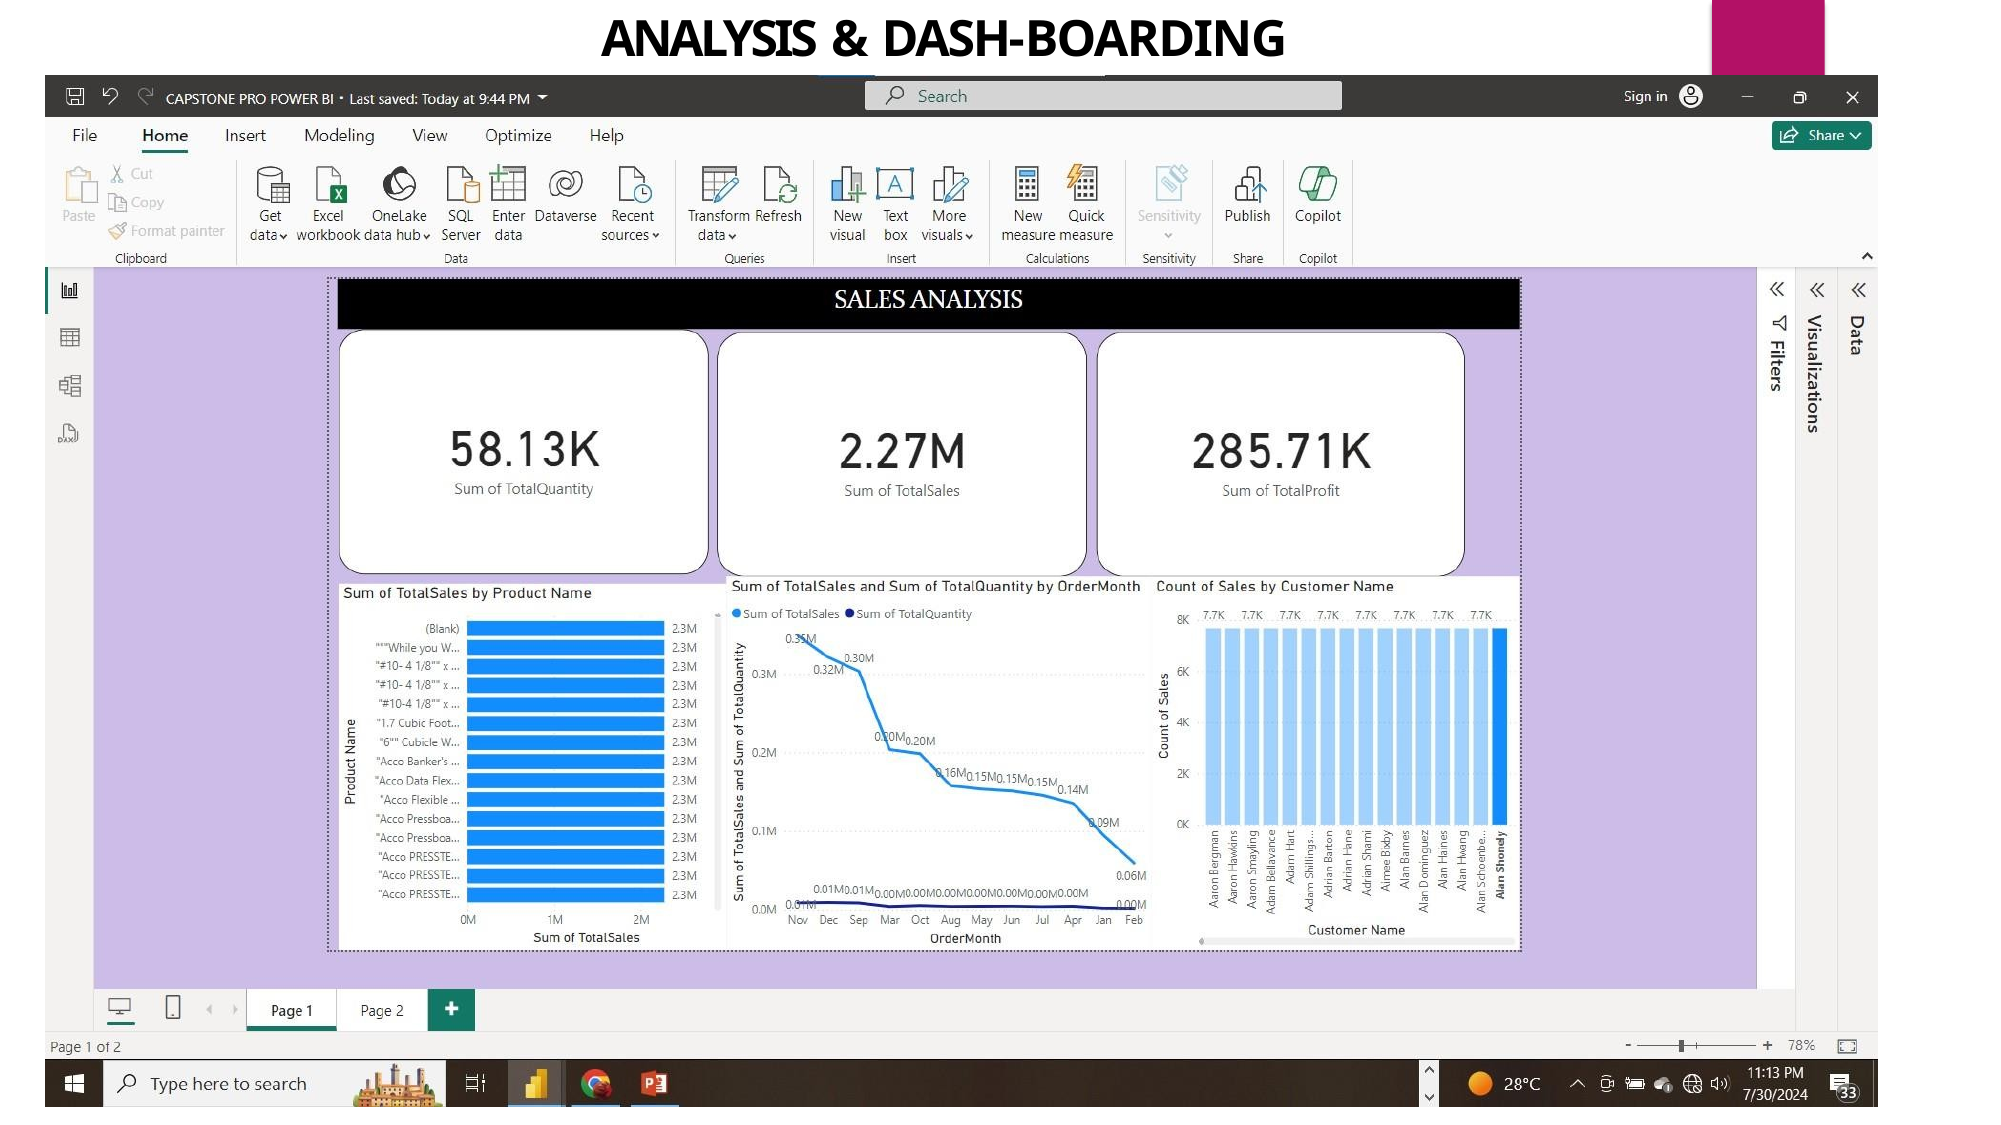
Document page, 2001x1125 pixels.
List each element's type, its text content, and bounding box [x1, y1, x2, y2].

title ANALYSIS & DASH-BOARDING [599, 4, 1314, 74]
picture [45, 0, 1878, 1107]
